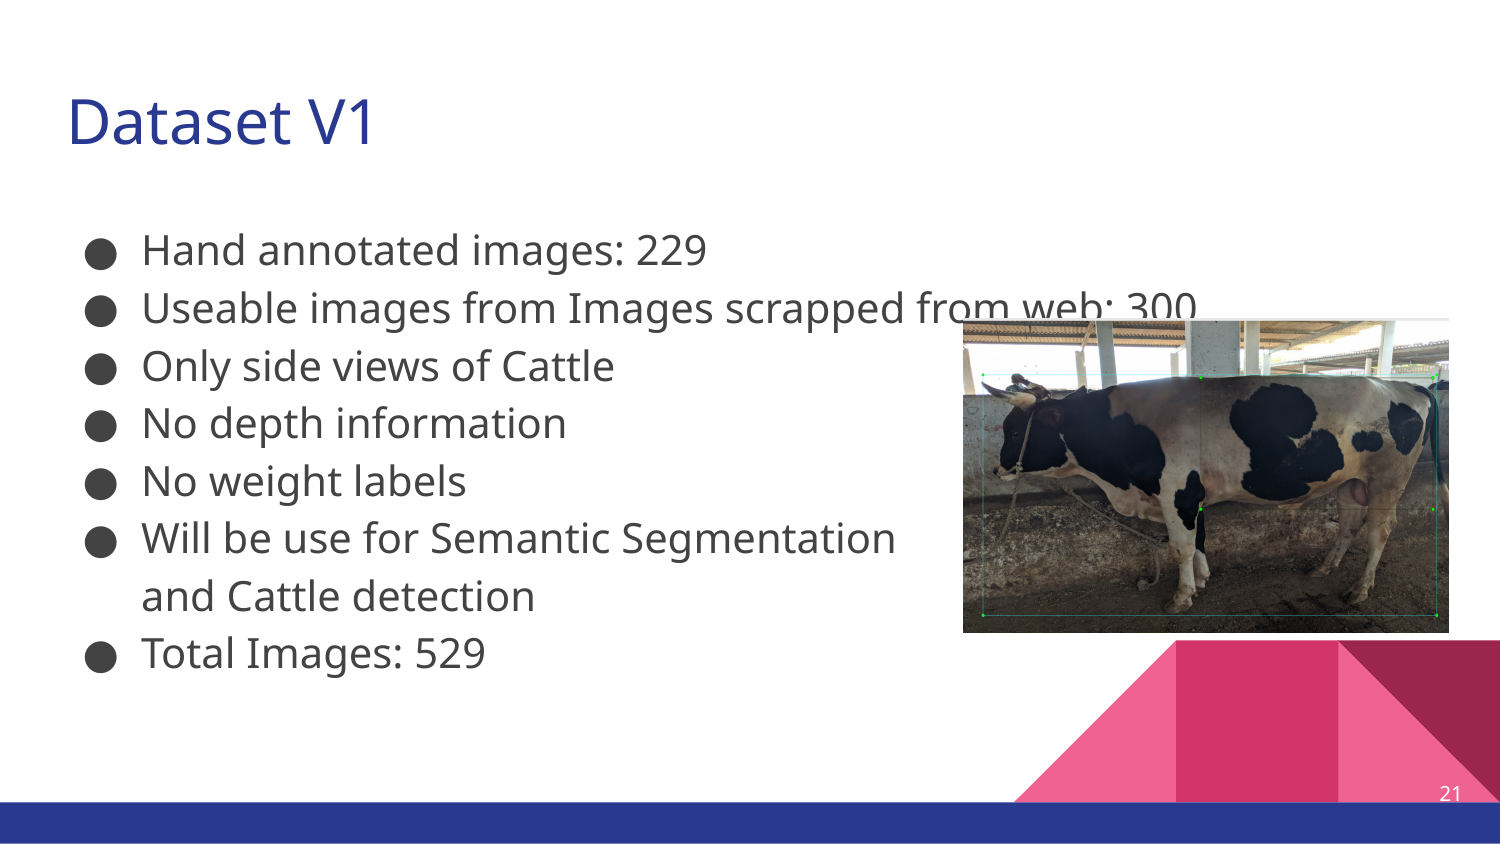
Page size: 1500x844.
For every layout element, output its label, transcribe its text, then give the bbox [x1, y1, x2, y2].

title Dataset V1 [51, 67, 1449, 167]
slide_number ‹#› [1387, 762, 1478, 828]
picture [963, 318, 1450, 633]
list Hand annotated images: 229 Useable images from Images scrapped from web: 300 Only side views of Cattle No depth information No weight labels Will be use for Semantic Segmentation and Cattle detection Total Images: 529 [51, 201, 1449, 750]
